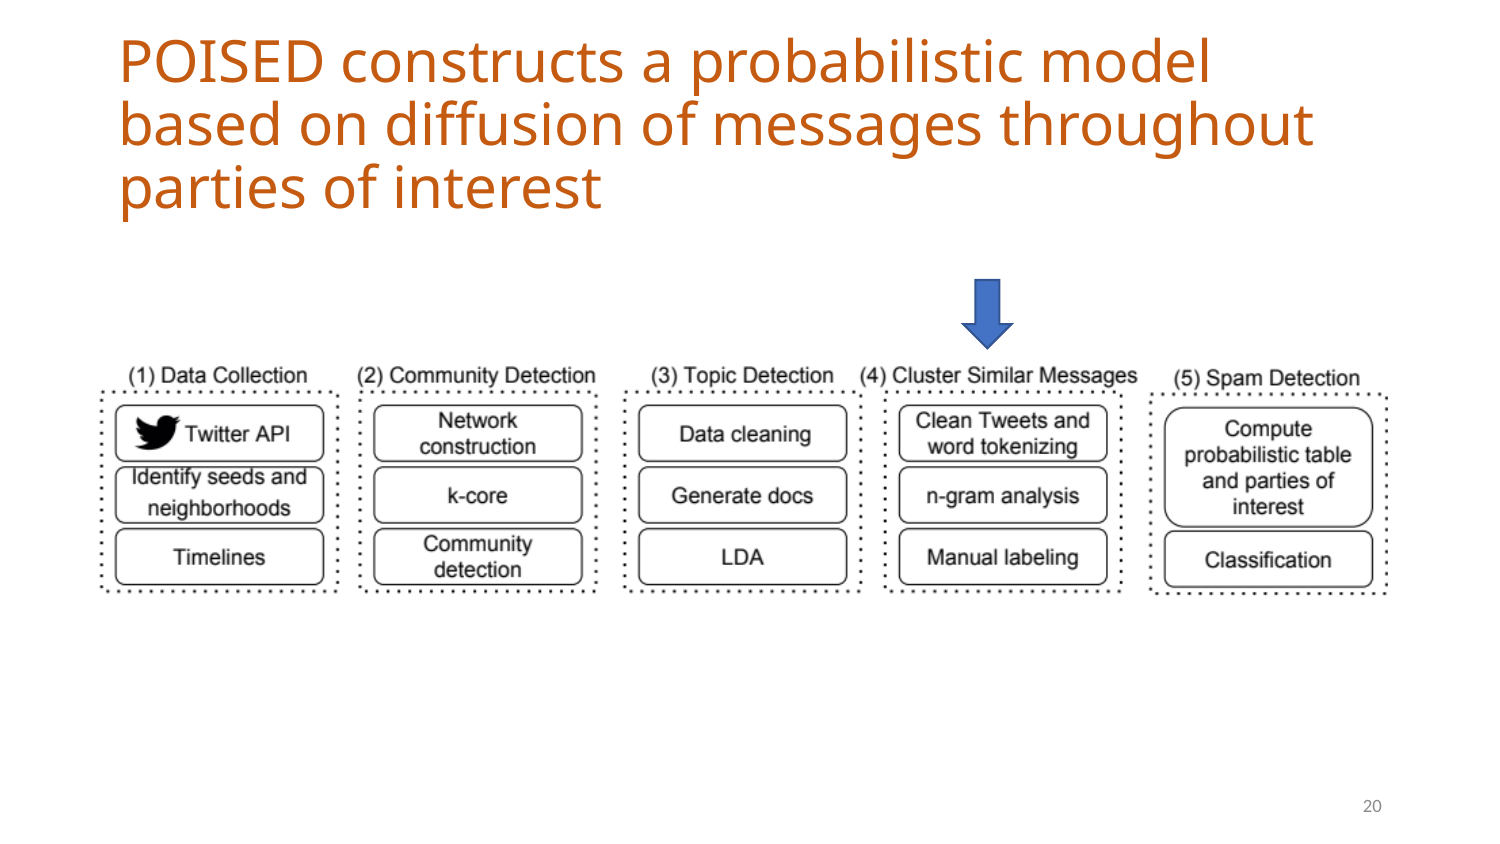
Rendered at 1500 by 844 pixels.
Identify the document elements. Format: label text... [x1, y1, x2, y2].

title POISED constructs a probabilistic model based on diffusion of messages throughout parties of interest [103, 44, 1397, 208]
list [89, 350, 1388, 603]
text_box [960, 278, 1015, 350]
slide_number 20 [1059, 782, 1397, 827]
